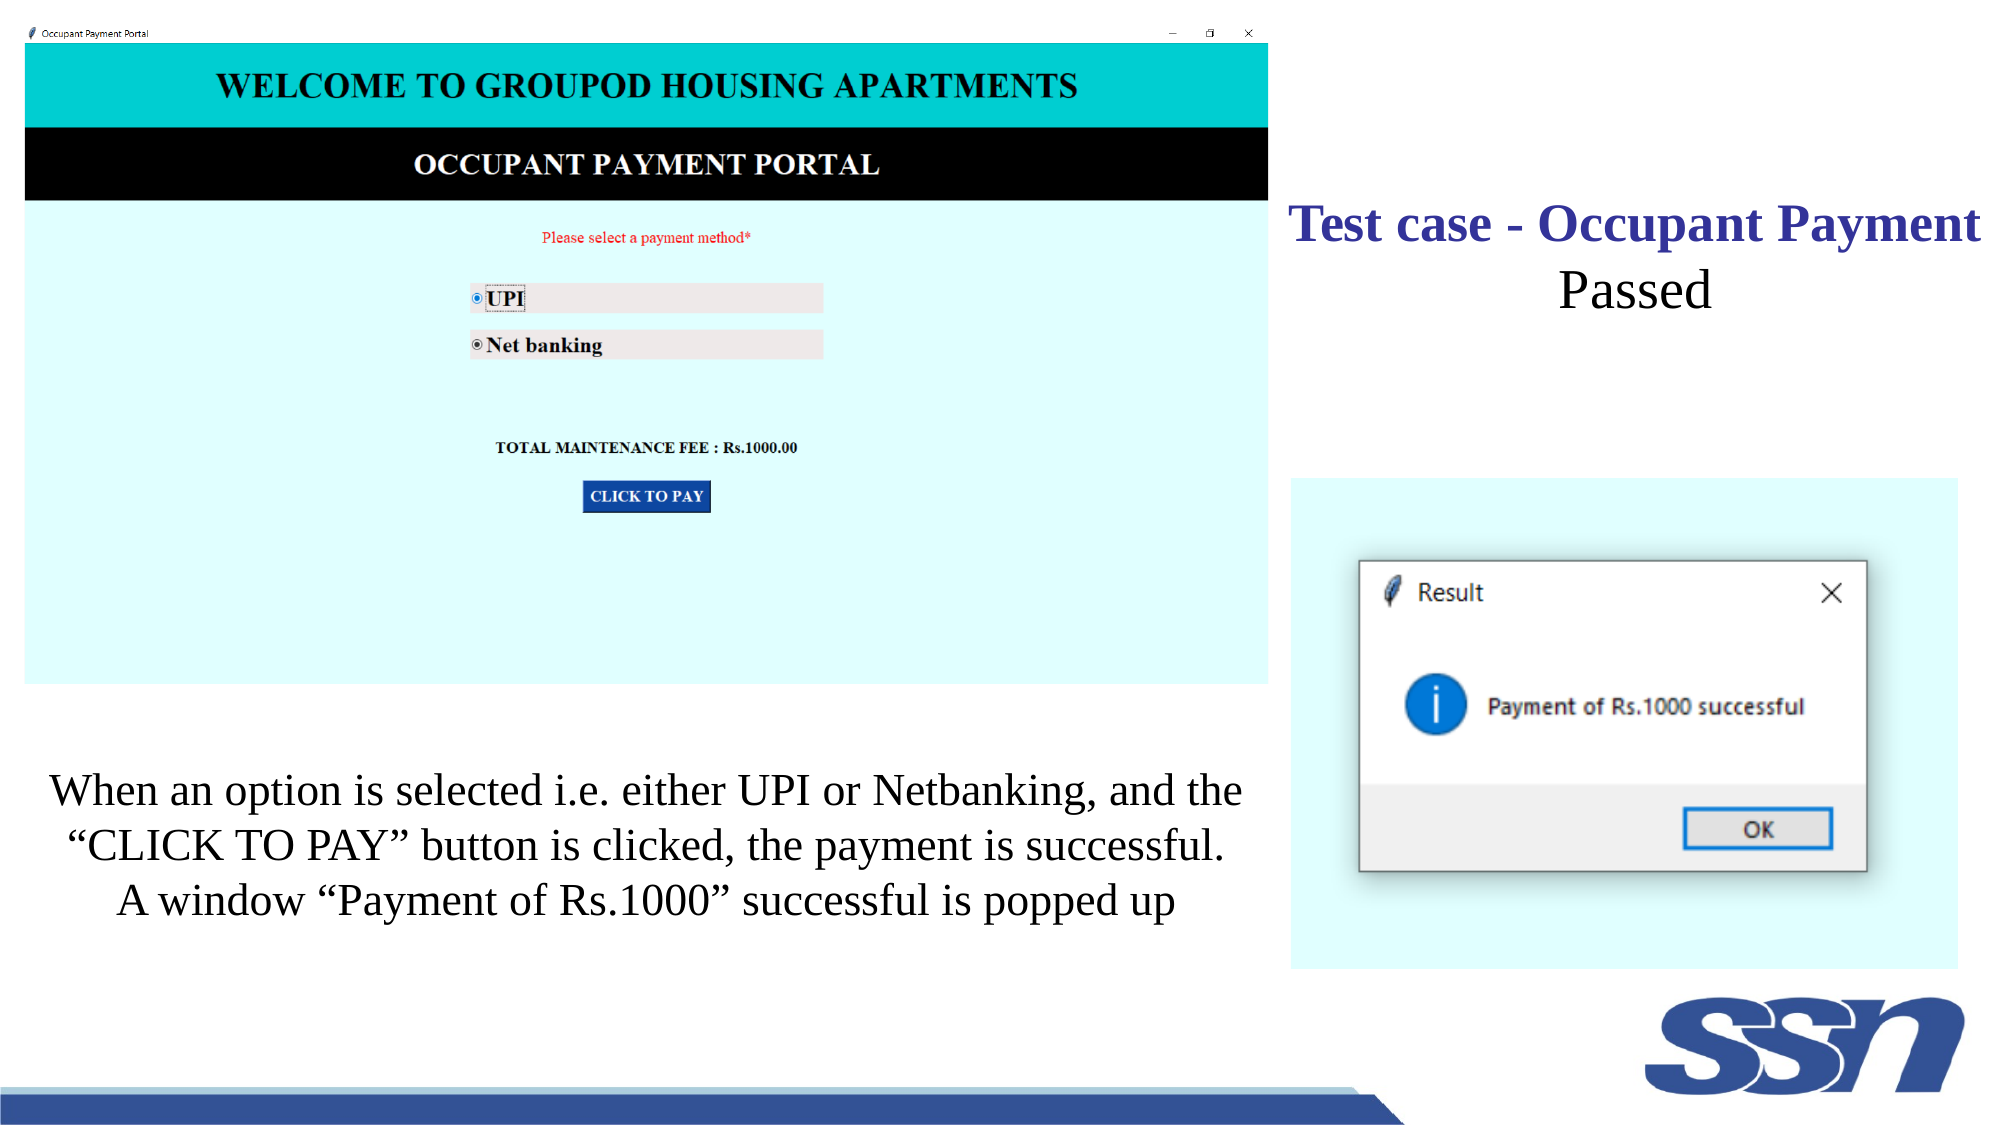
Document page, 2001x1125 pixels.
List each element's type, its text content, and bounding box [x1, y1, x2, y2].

text_box When an option is selected i.e. either UPI or Netbanking, and the “CLICK TO PAY” button is clicked, the payment is successful. A window “Payment of Rs.1000” successful is popped up [34, 744, 1259, 1005]
picture [1625, 986, 1992, 1125]
picture [24, 24, 1269, 684]
text_box Test case - Occupant Payment Passed [1273, 167, 2000, 340]
picture [0, 478, 1959, 1125]
